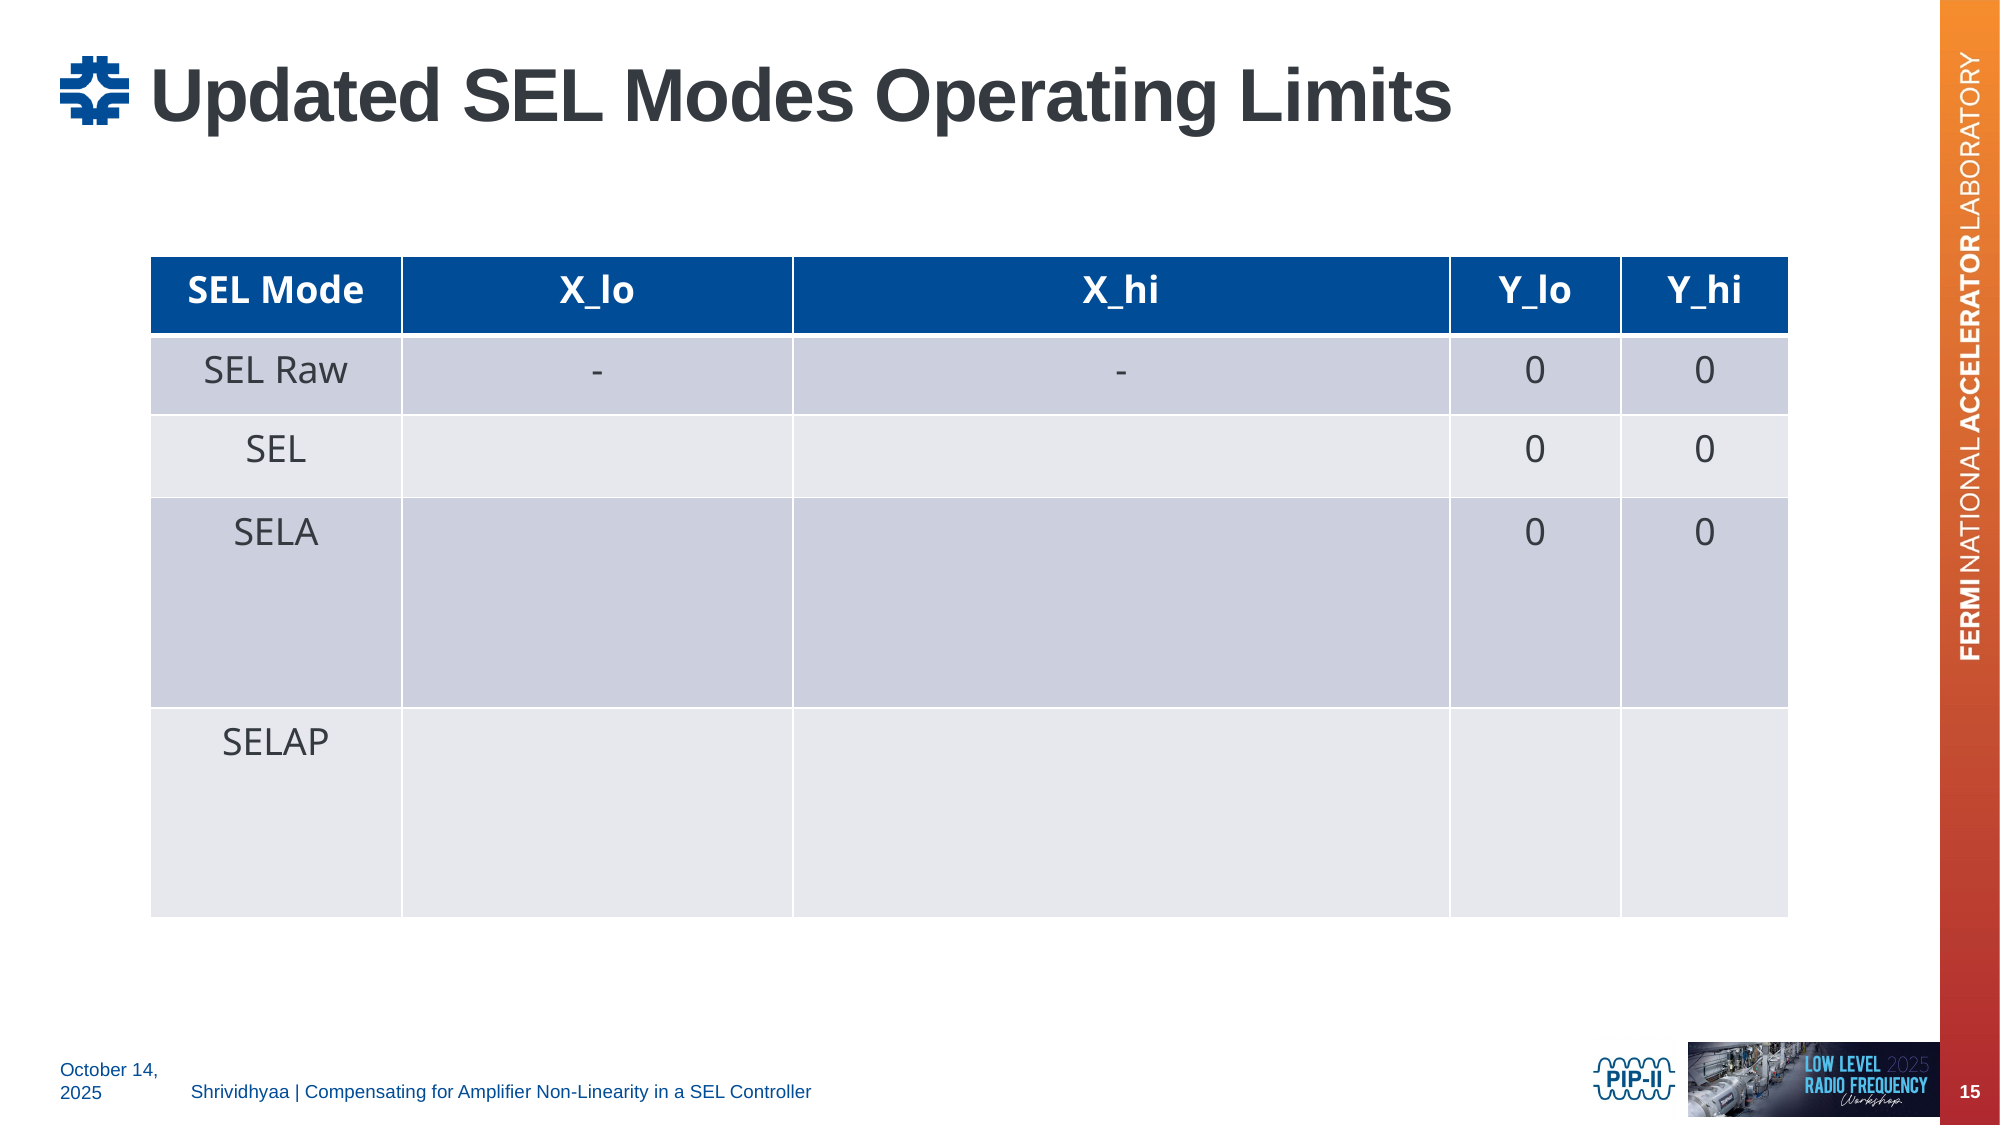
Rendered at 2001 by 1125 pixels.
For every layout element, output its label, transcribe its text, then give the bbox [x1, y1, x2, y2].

title Updated SEL Modes Operating Limits [150, 60, 1790, 132]
slide_number 15 [1941, 1042, 2000, 1103]
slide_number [60, 1042, 171, 1103]
picture [1591, 1034, 1678, 1122]
footer Shrividhyaa | Compensating for Amplifier Non-Linearity in a SEL Controller [190, 1042, 936, 1103]
picture [60, 56, 129, 125]
picture [1688, 0, 2000, 1125]
